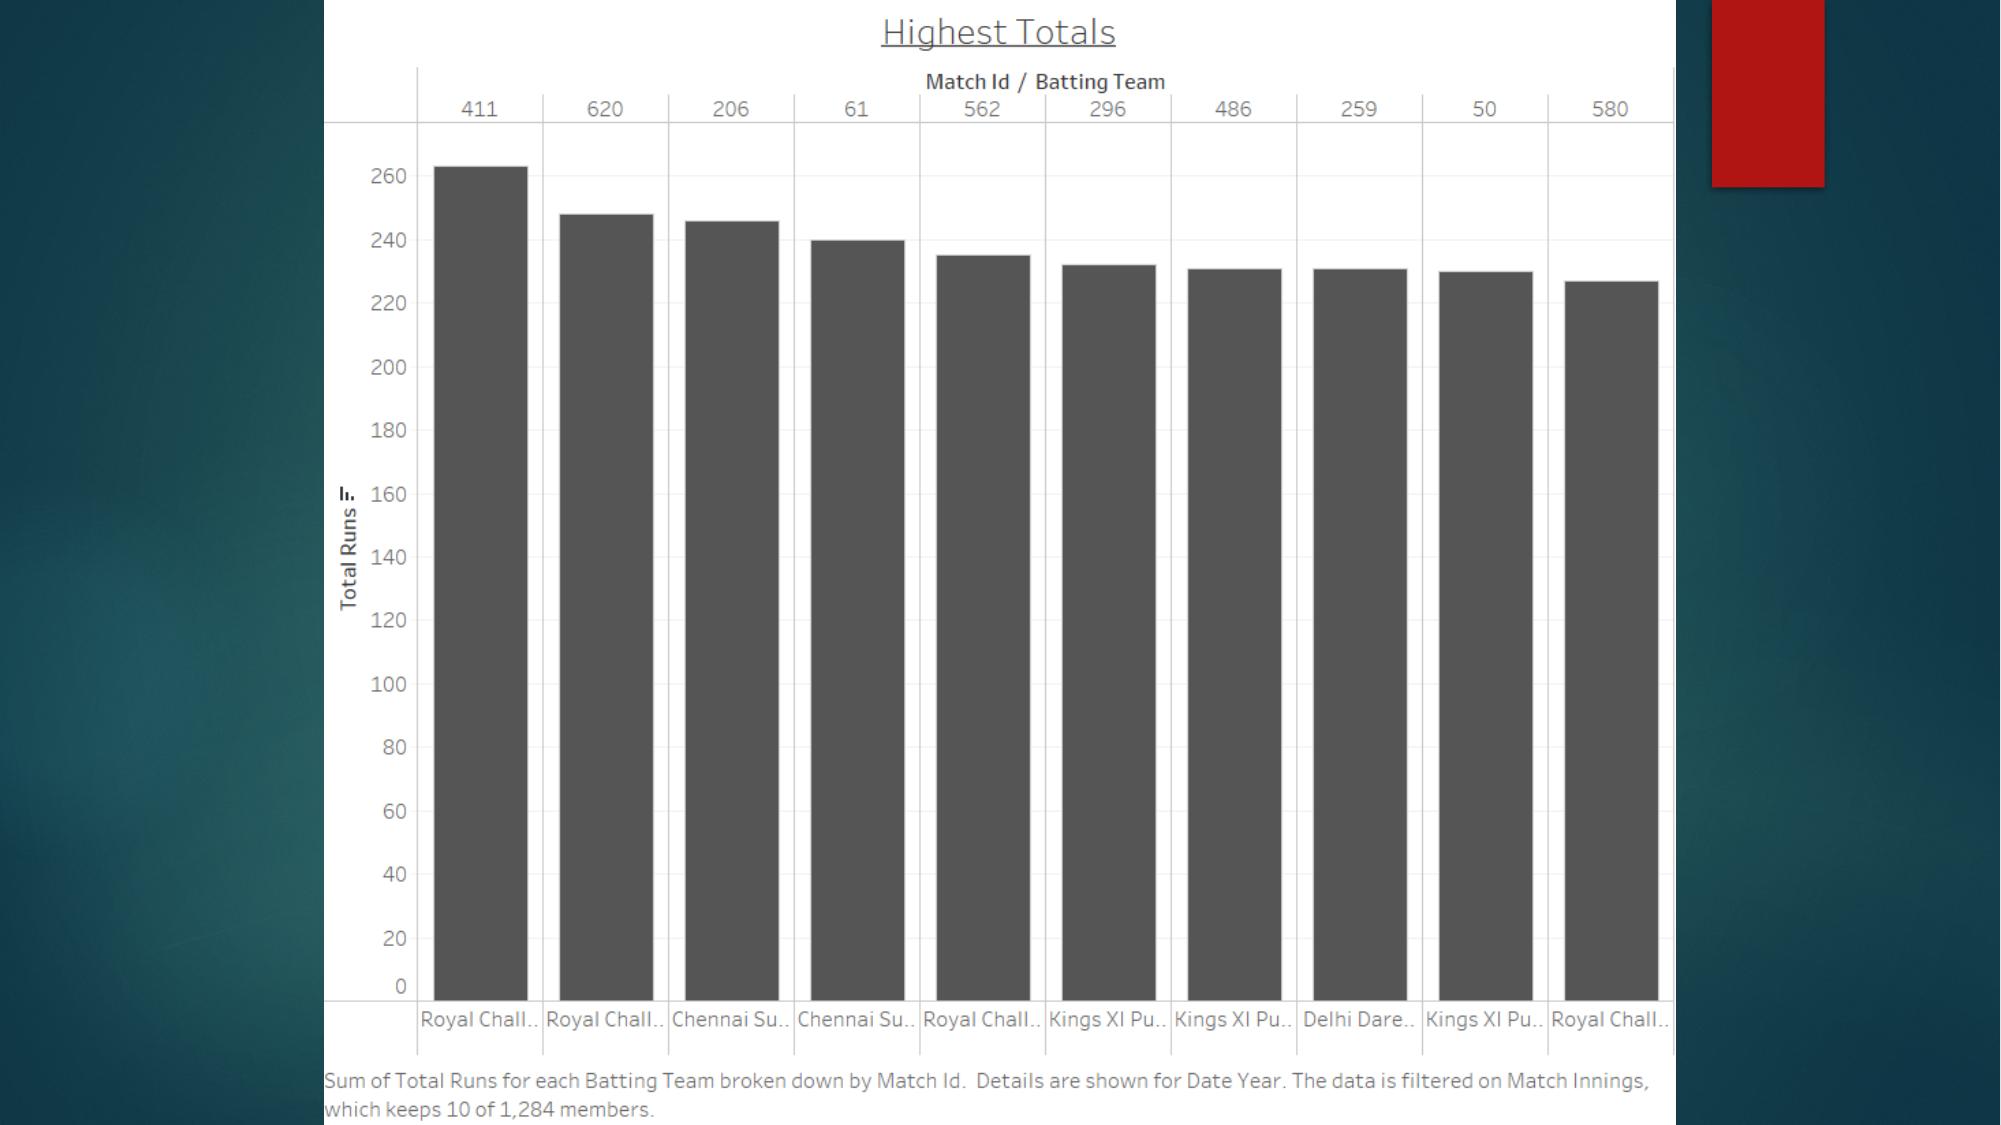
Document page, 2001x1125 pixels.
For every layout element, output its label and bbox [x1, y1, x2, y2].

picture [0, 0, 1676, 1125]
